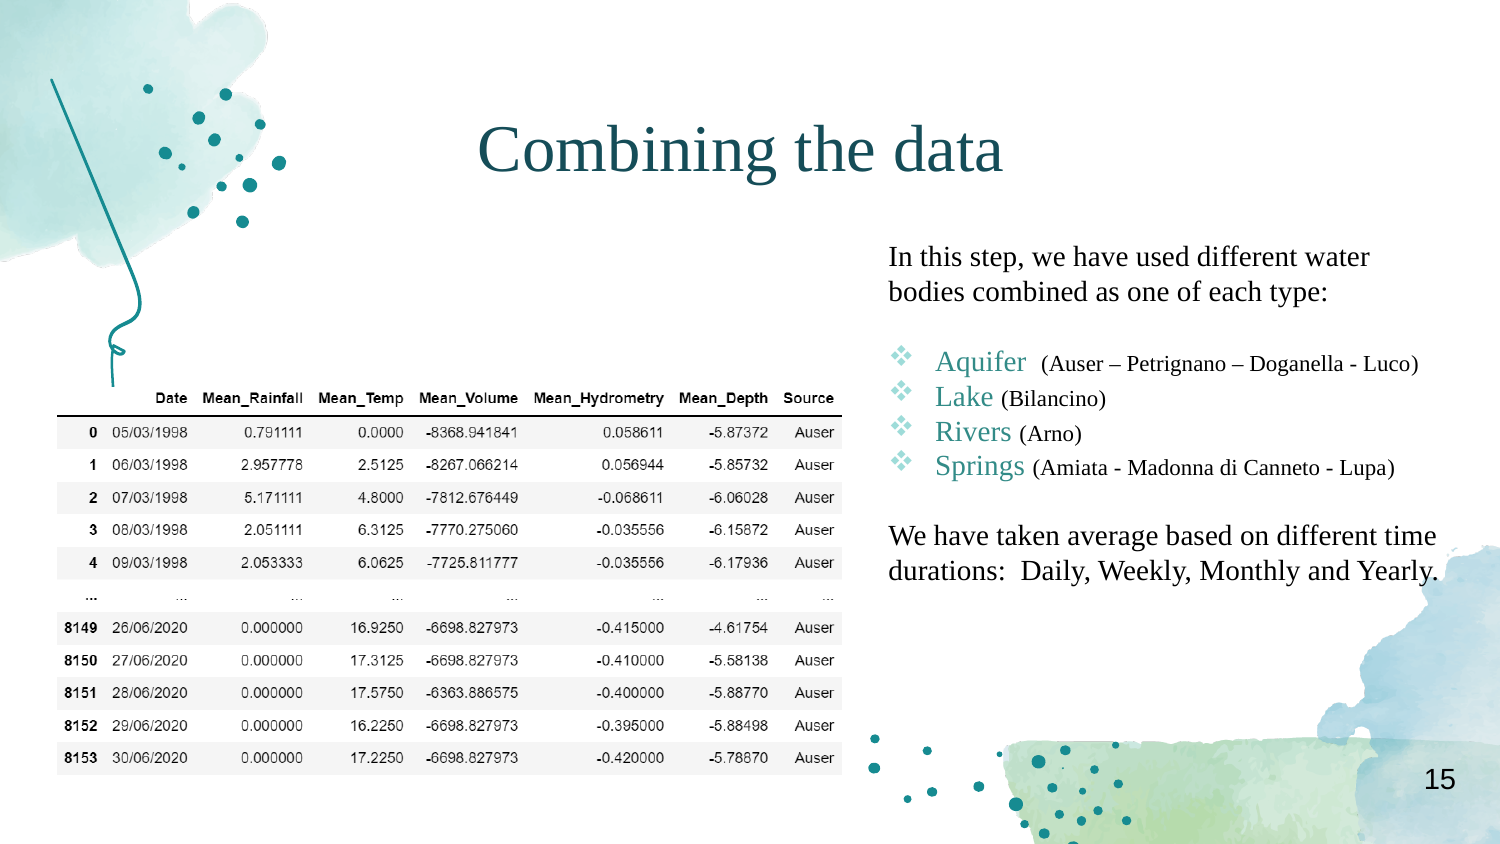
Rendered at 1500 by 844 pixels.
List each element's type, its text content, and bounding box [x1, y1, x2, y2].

picture [48, 387, 855, 787]
title Combining the data [116, 90, 1383, 184]
text_box In this step, we have used different water bodies combined as one of each type: Aquifer (Auser – Petrignano – Doganella - Luco) Lake (Bilancino) Rivers (Arno) Springs (Amiata - Madonna di Canneto - Lupa) We have taken average based on different time durations: Daily, Weekly, Monthly and Yearly. [873, 229, 1462, 594]
picture [0, 0, 288, 281]
text_box 15 [1356, 753, 1471, 804]
